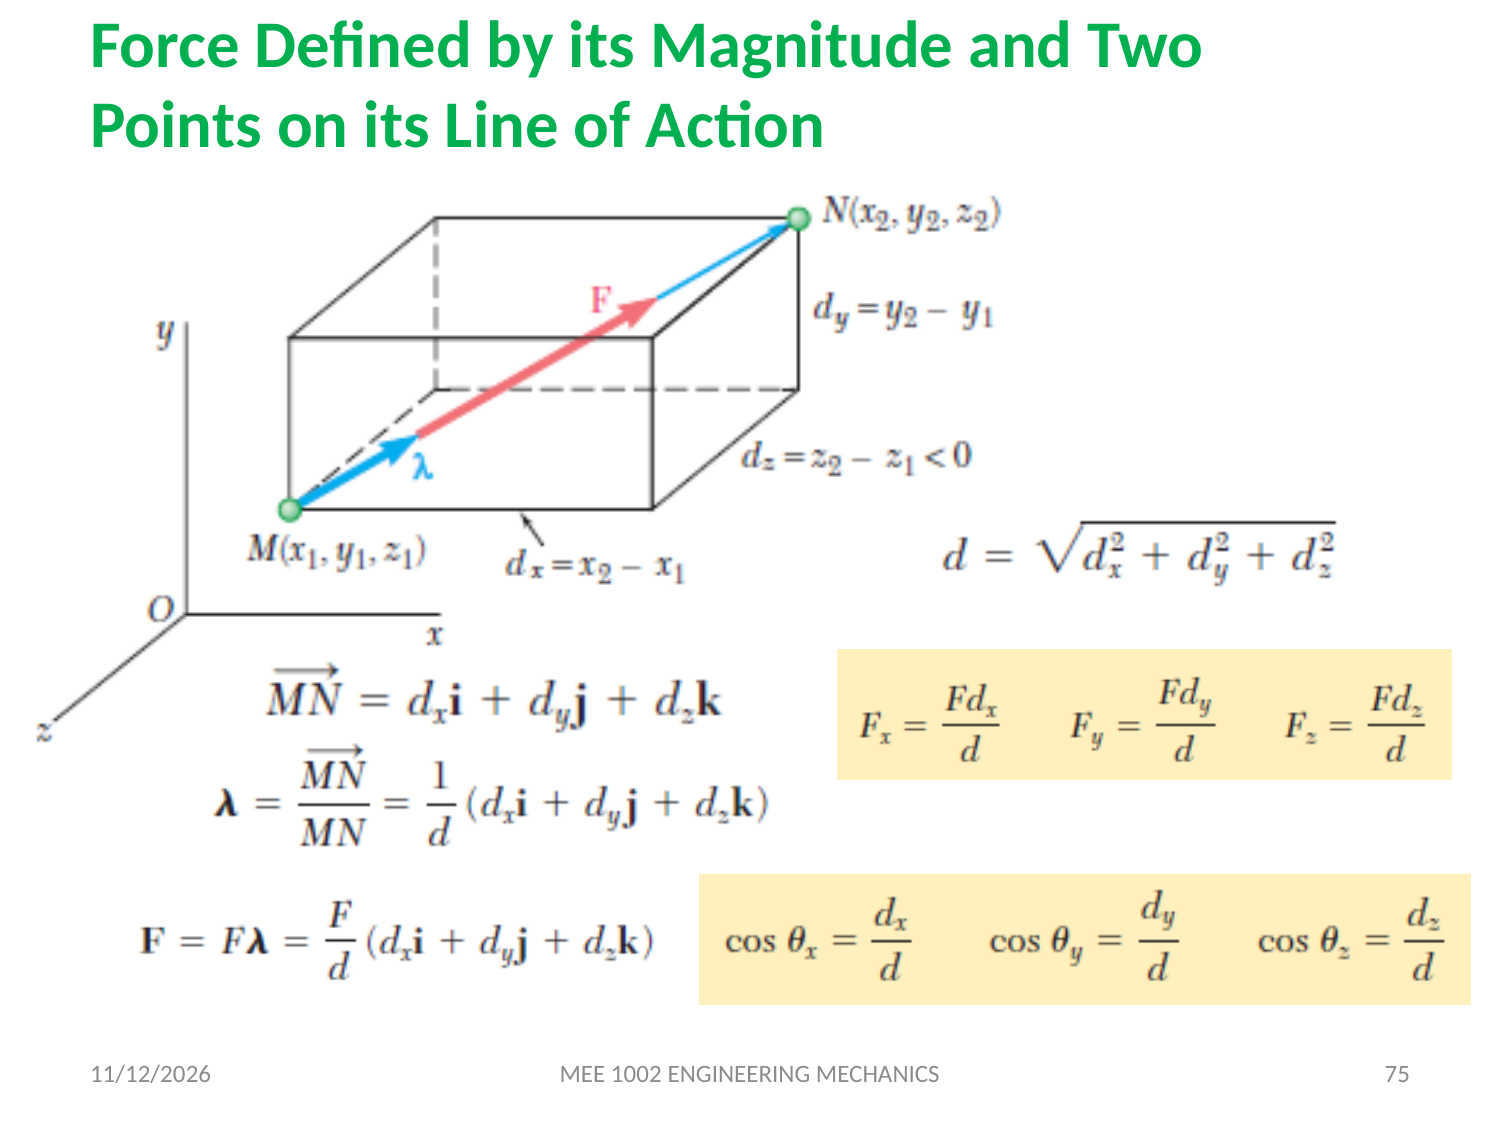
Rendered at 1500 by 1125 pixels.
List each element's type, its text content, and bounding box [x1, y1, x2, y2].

picture [3, 162, 1471, 1006]
slide_number 28-Mar-22 [75, 1042, 425, 1103]
slide_number 75 [1074, 1042, 1425, 1103]
footer MEE 1002 ENGINEERING MECHANICS [512, 1042, 988, 1103]
title Force Defined by its Magnitude and Two Points on its Line of Action [75, 0, 1425, 175]
picture [124, 890, 676, 998]
